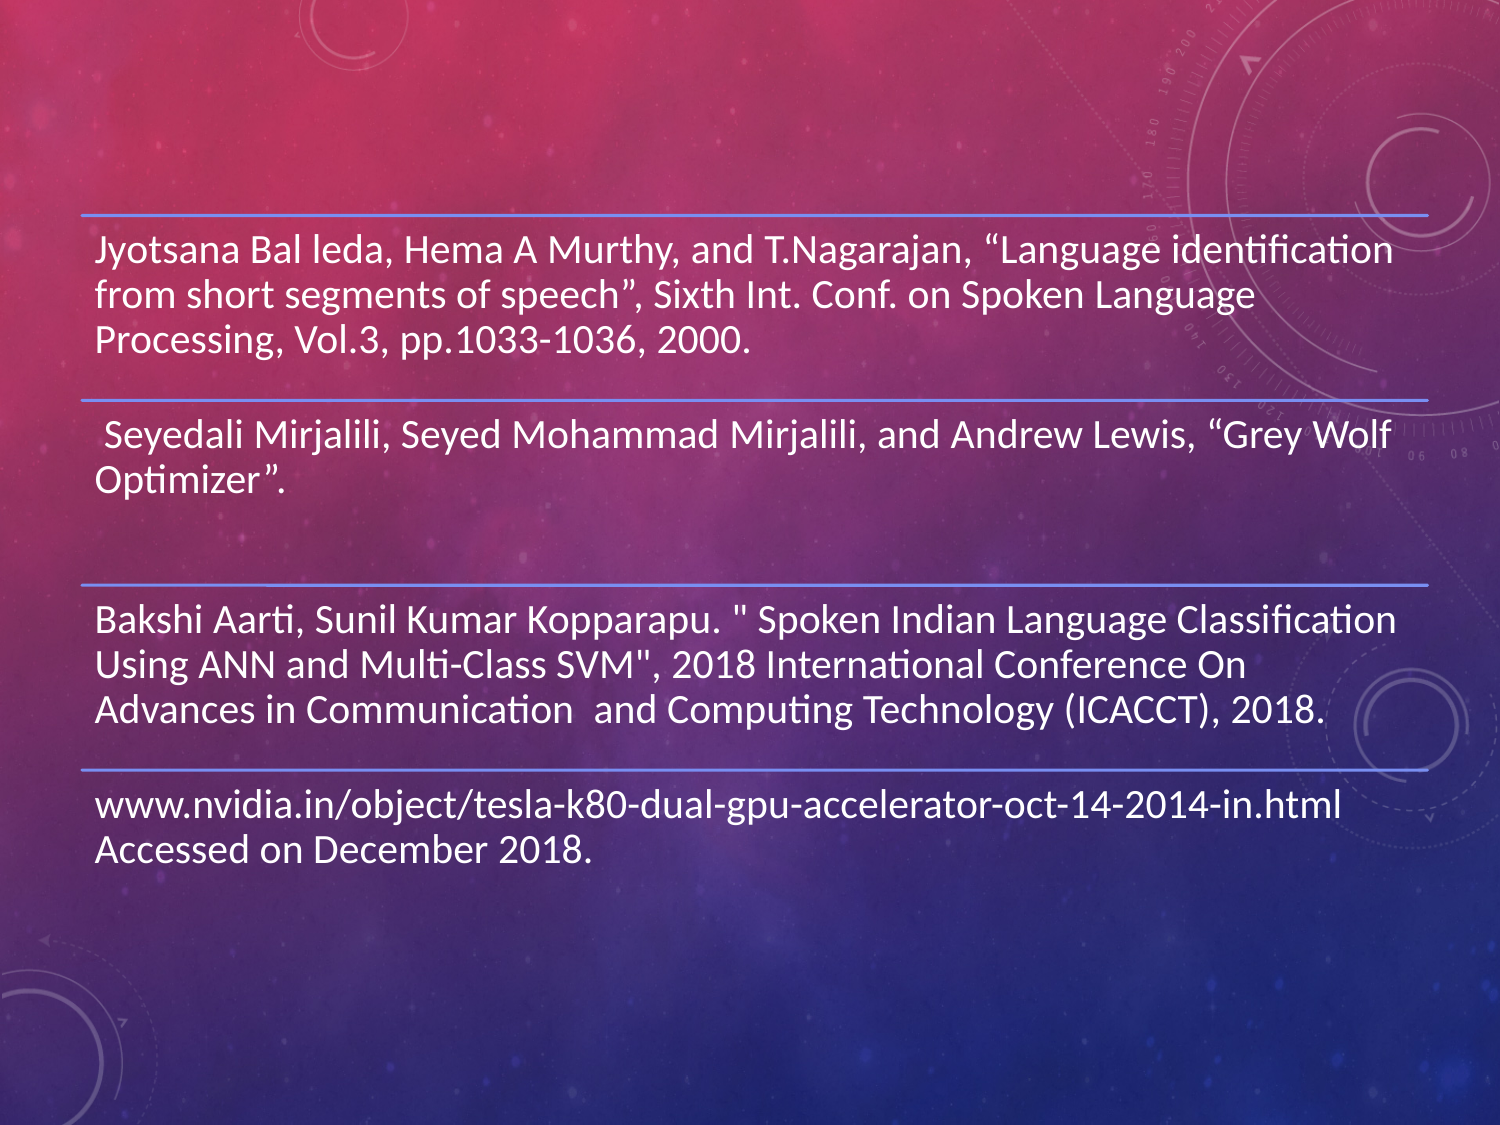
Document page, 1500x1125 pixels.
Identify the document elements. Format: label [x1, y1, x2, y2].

picture [0, 0, 1500, 1125]
list [81, 215, 1428, 956]
